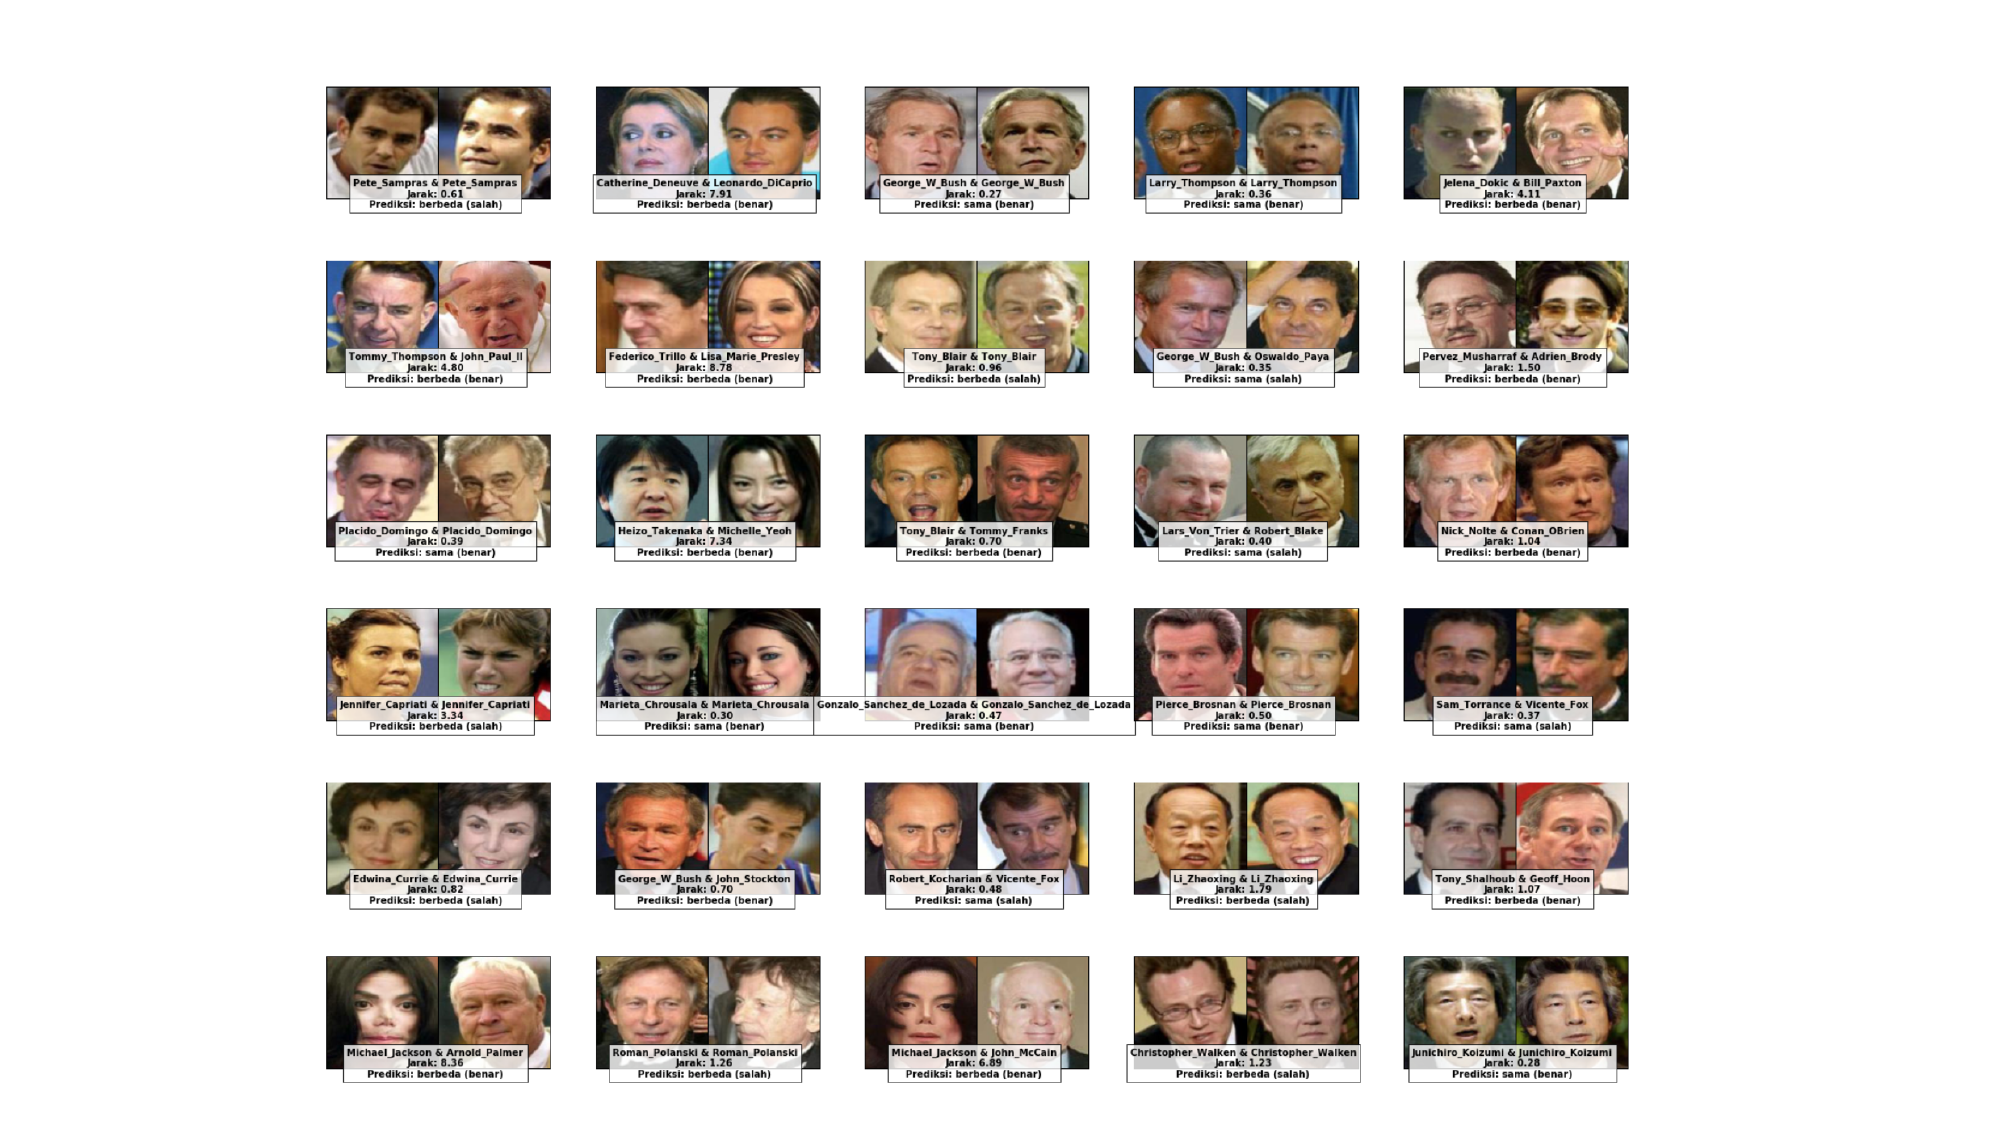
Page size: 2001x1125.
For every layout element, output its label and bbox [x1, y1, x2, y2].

list [320, 76, 1633, 1087]
